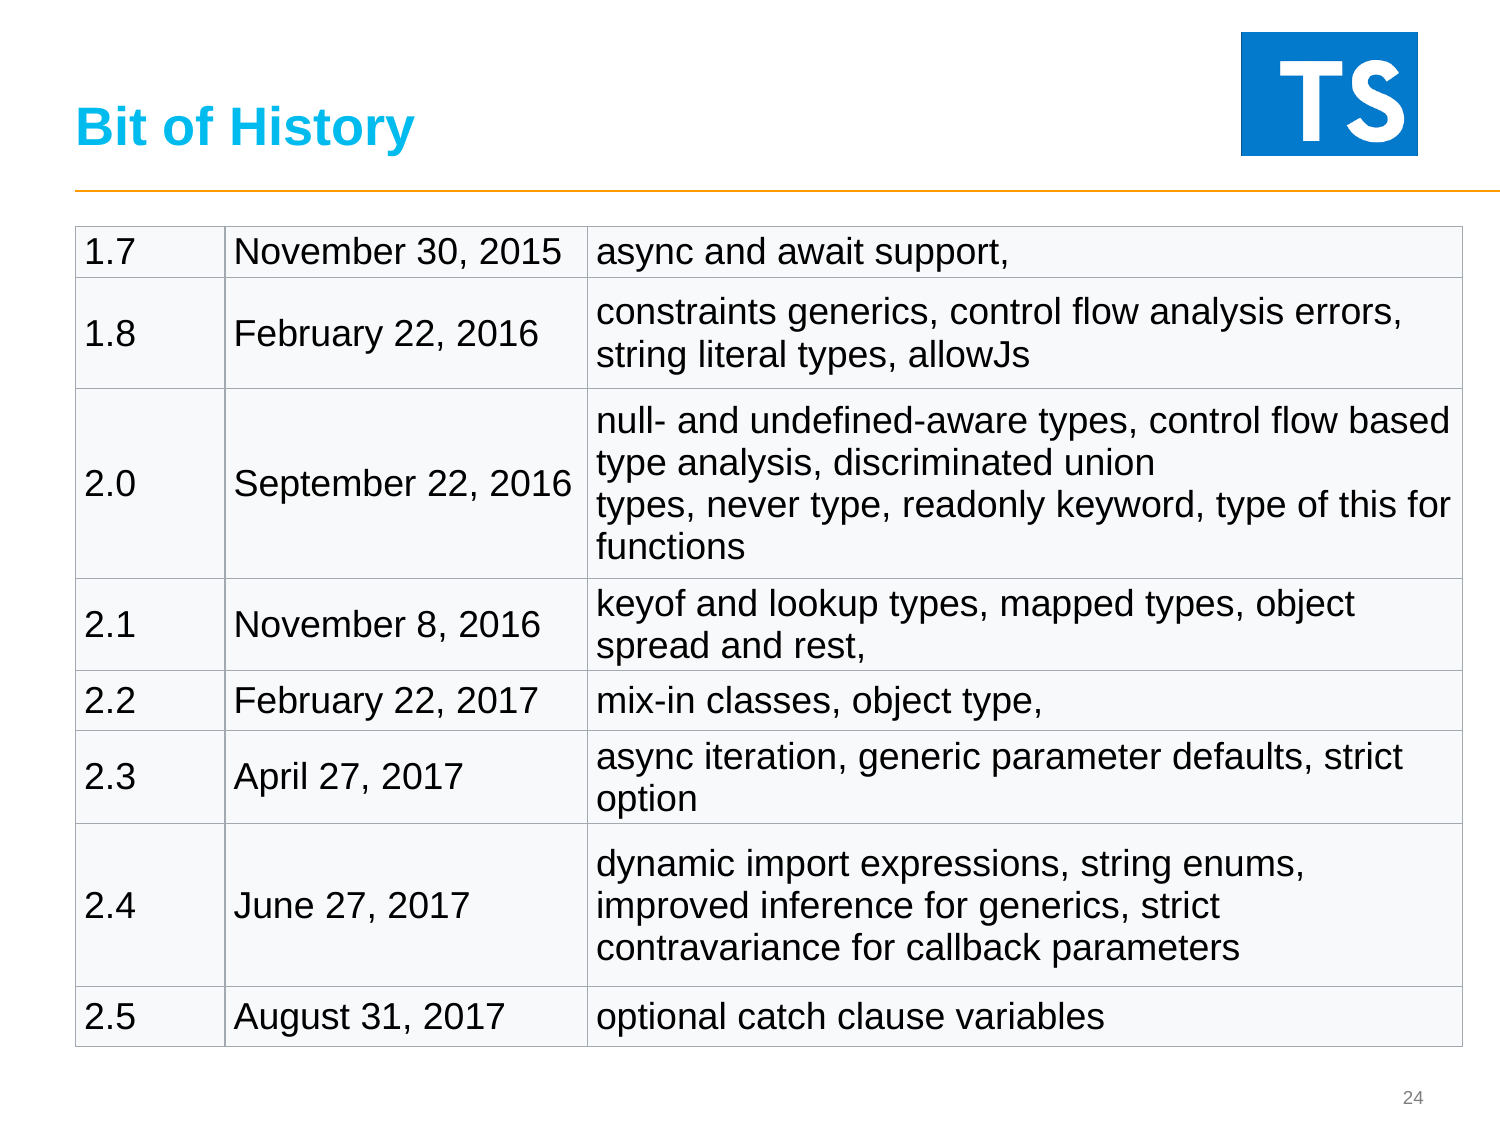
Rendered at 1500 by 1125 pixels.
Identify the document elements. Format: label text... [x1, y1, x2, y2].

table_cell 2.5 [76, 987, 224, 1046]
table_cell optional catch clause variables [588, 987, 1462, 1046]
table_cell September 22, 2016 [226, 389, 587, 578]
table_cell null- and undefined-aware types, control flow based type analysis, discriminated union types, never type, readonly keyword, type of this for functions [588, 389, 1462, 578]
table_cell keyof and lookup types, mapped types, object spread and rest, [588, 579, 1462, 670]
title Bit of History [75, 27, 1422, 157]
table_cell constraints generics, control flow analysis errors, string literal types, allowJs [588, 278, 1462, 388]
table_cell 2.3 [76, 731, 224, 823]
table_cell August 31, 2017 [226, 987, 587, 1046]
table_cell February 22, 2016 [226, 278, 587, 388]
table_header November 30, 2015 [226, 227, 587, 277]
table_cell 2.0 [76, 389, 224, 578]
table_cell June 27, 2017 [226, 824, 587, 986]
table_cell 2.1 [76, 579, 224, 670]
table_cell November 8, 2016 [226, 579, 587, 670]
table_cell 2.4 [76, 824, 224, 986]
table_cell mix-in classes, object type, [588, 671, 1462, 730]
table_cell February 22, 2017 [226, 671, 587, 730]
table_cell 1.8 [76, 278, 224, 388]
table_cell April 27, 2017 [226, 731, 587, 823]
table_cell async iteration, generic parameter defaults, strict option [588, 731, 1462, 823]
table_header 1.7 [76, 227, 224, 277]
table_cell 2.2 [76, 671, 224, 730]
table_header async and await support, [588, 227, 1462, 277]
table_cell dynamic import expressions, string enums, improved inference for generics, strict contravariance for callback parameters [588, 824, 1462, 986]
